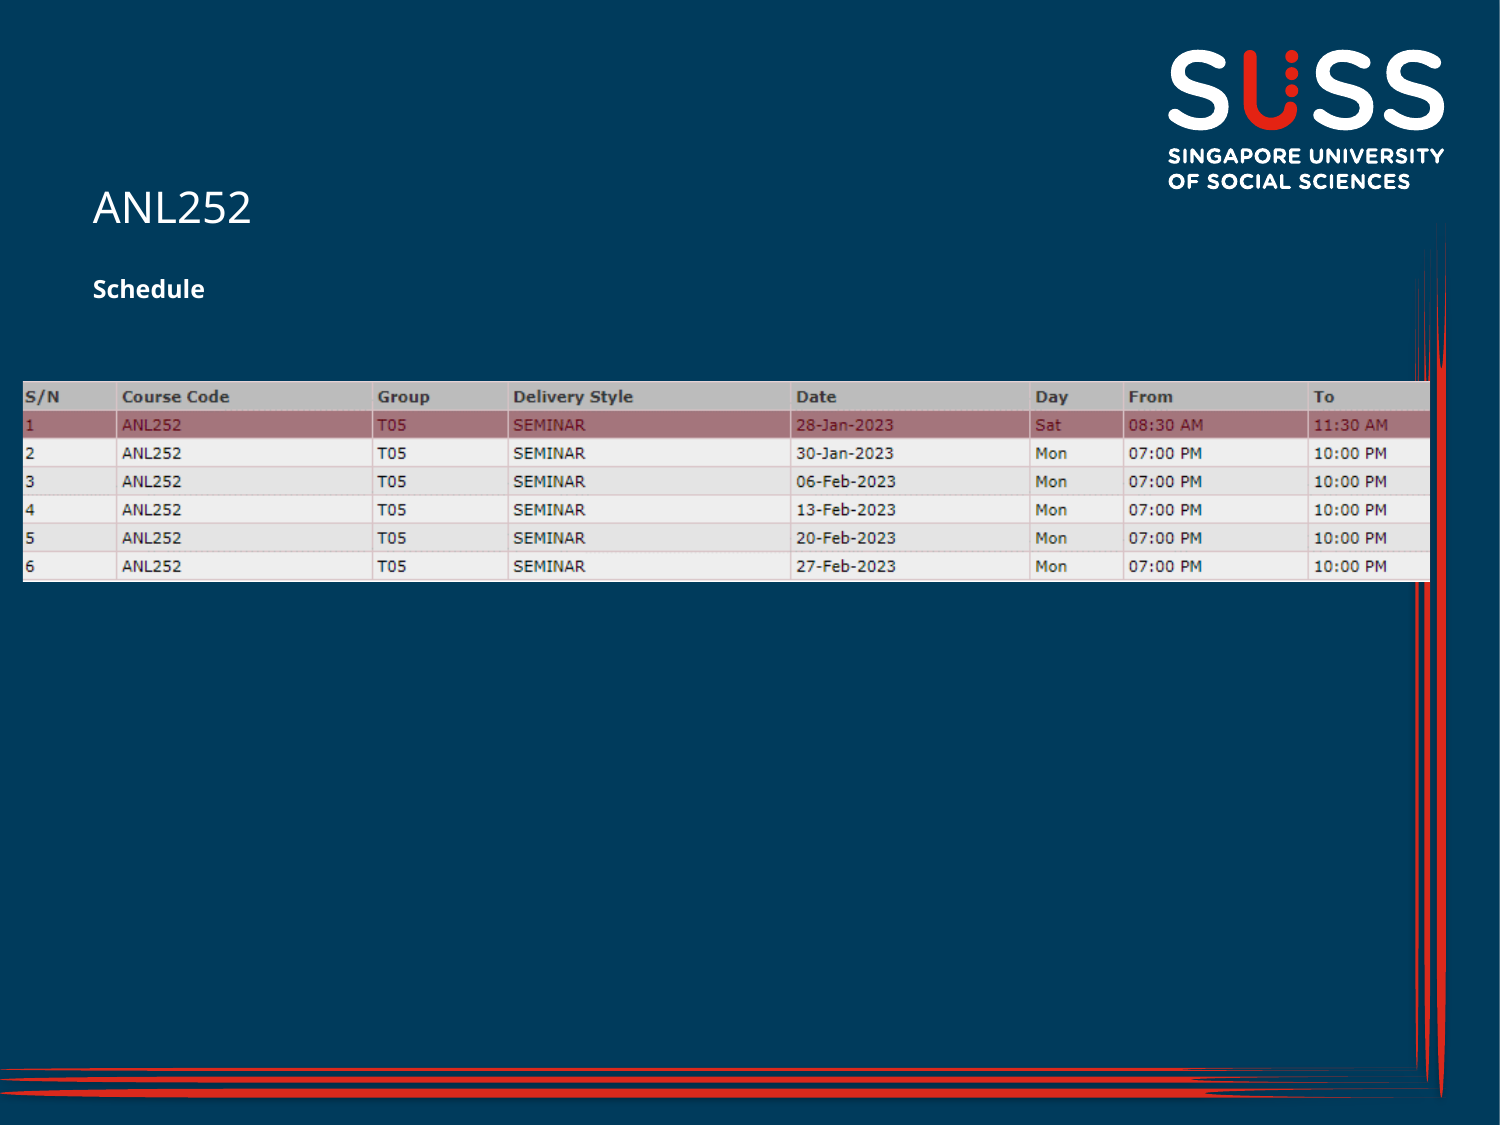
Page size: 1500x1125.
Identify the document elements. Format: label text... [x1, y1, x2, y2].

picture [22, 380, 1431, 582]
list Schedule [81, 267, 1010, 306]
title ANL252 [81, 173, 1100, 249]
